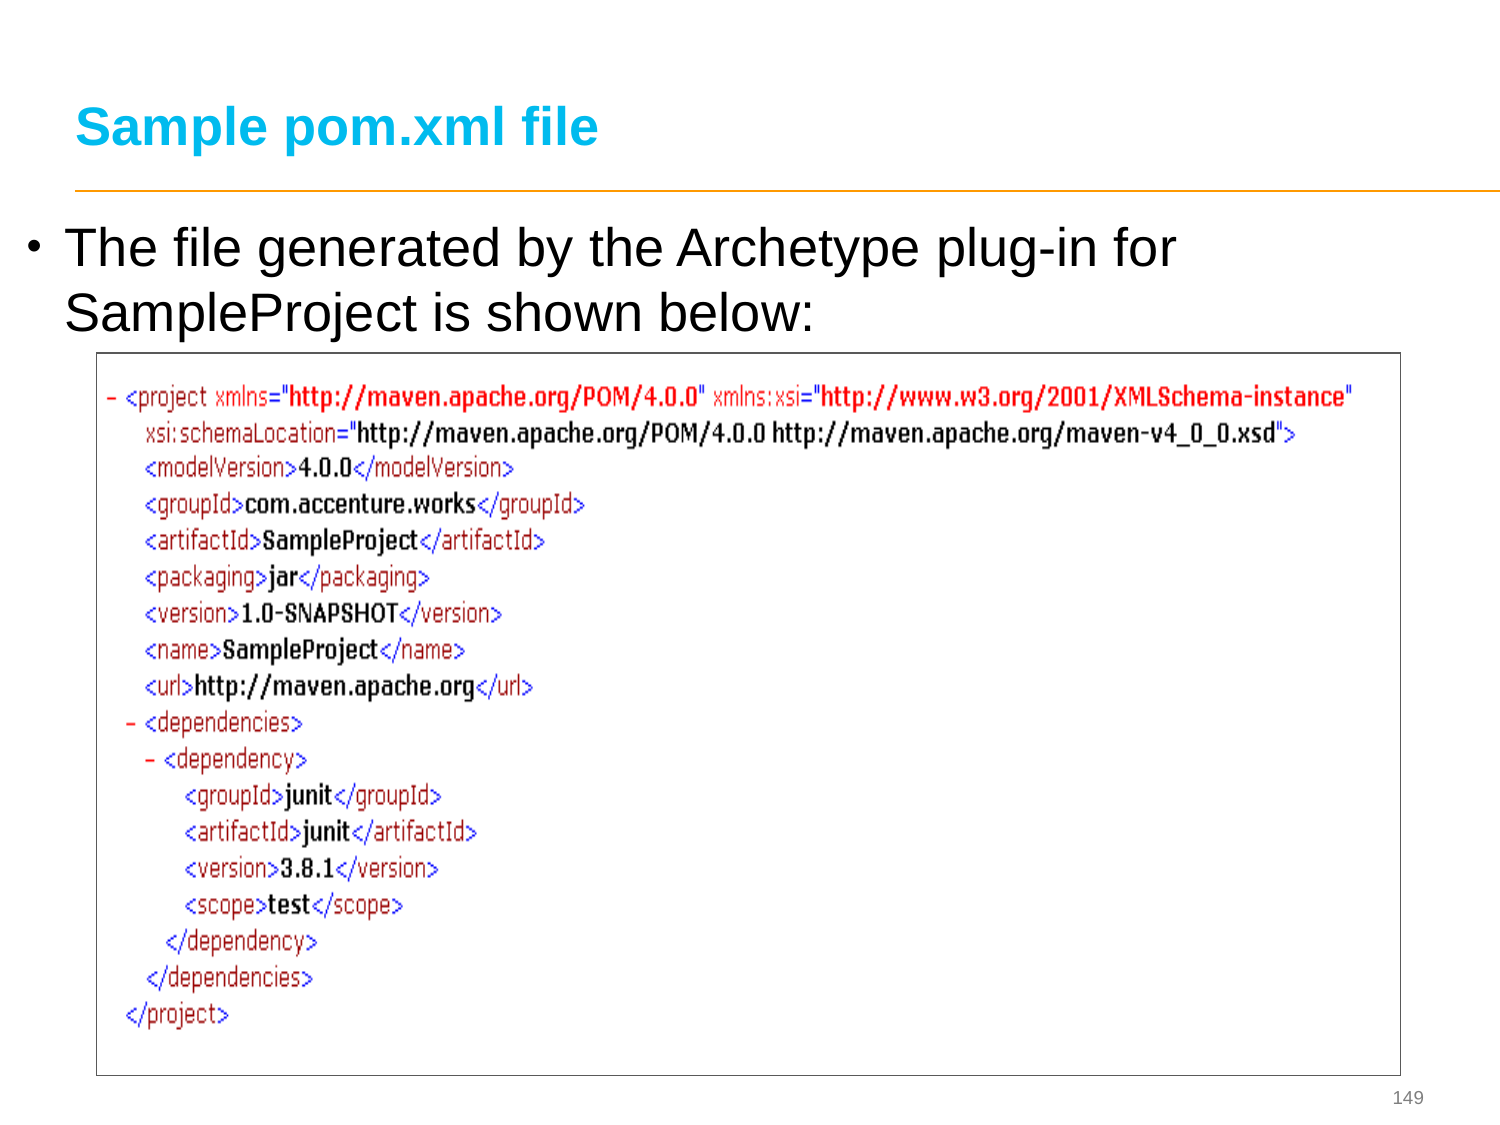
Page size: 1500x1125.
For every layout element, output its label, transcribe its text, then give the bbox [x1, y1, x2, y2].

list The file generated by the Archetype plug-in for SampleProject is shown below: [26, 212, 1415, 1088]
title Sample pom.xml file [75, 27, 1422, 157]
picture [97, 353, 1401, 1075]
